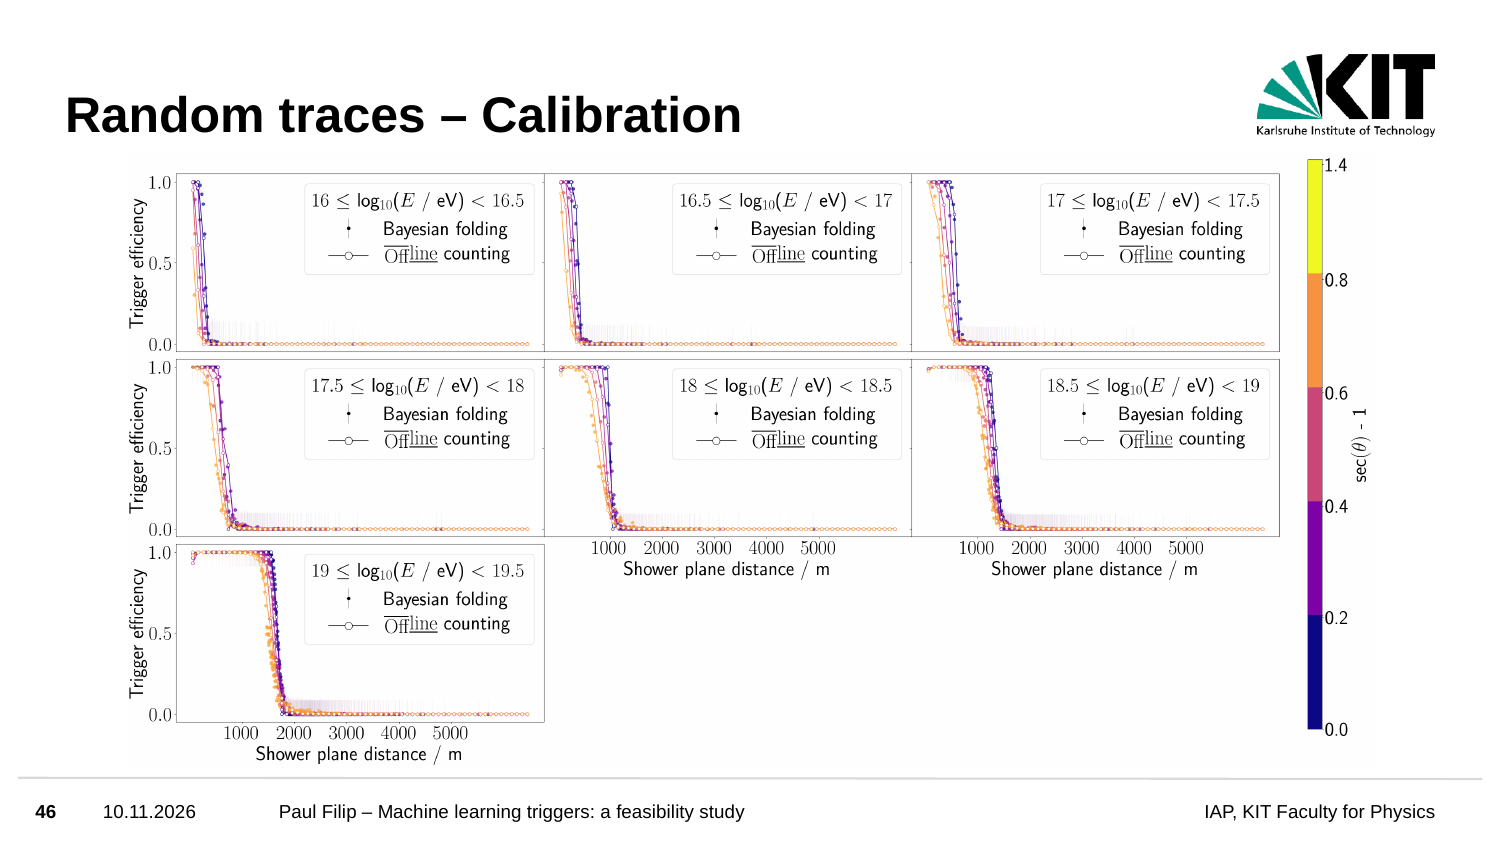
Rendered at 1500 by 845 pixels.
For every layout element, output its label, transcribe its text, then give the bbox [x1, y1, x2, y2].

slide_number 46 [35, 778, 89, 844]
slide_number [102, 778, 272, 844]
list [126, 154, 1374, 768]
title Random traces – Calibration [64, 48, 1192, 144]
picture [1257, 54, 1435, 137]
